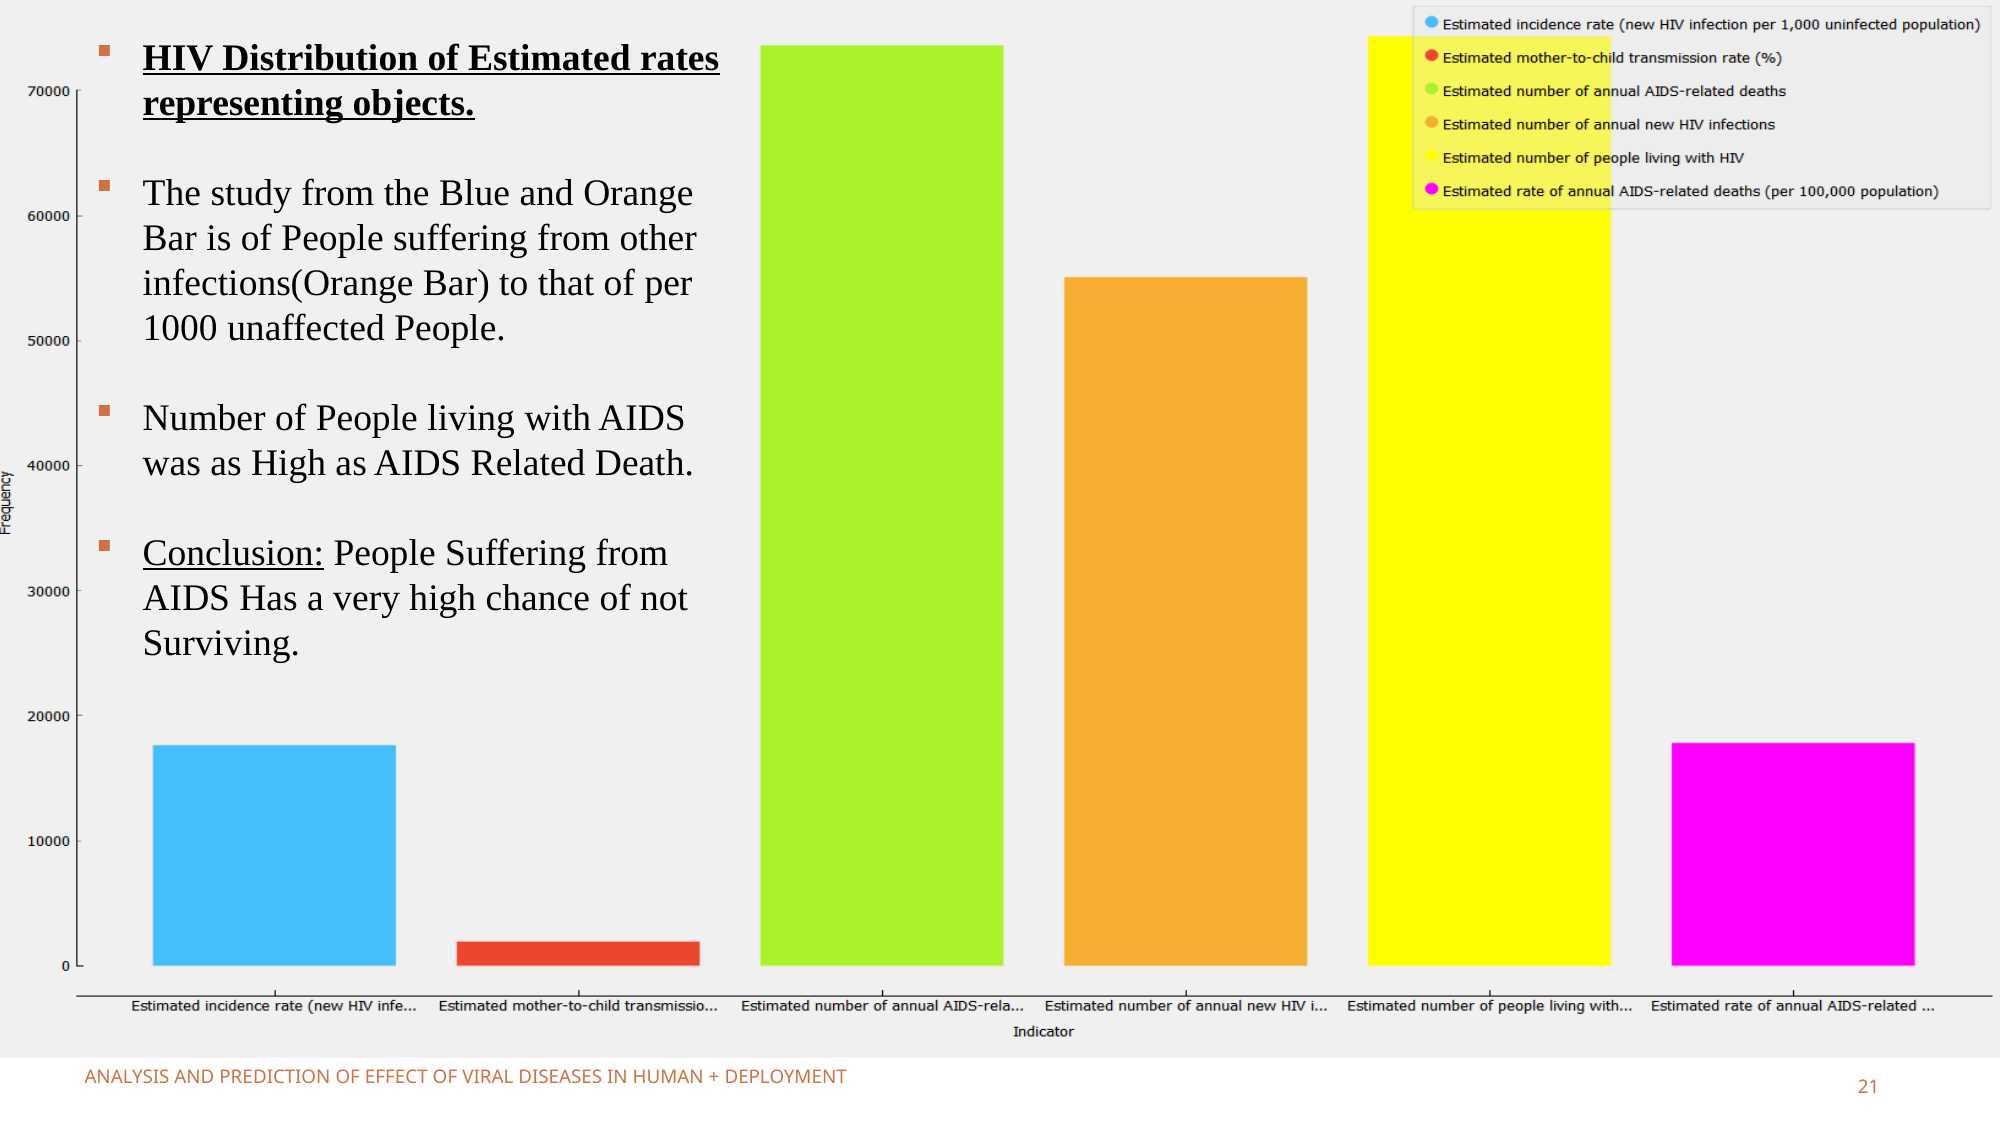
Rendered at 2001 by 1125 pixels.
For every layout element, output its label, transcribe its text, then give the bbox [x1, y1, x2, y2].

footer ANALYSIS AND PREDICTION OF EFFECT OF VIRAL DISEASES IN HUMAN + DEPLOYMENT [69, 1067, 1189, 1118]
picture [0, 0, 2000, 1058]
slide_number 21 [1793, 1067, 1895, 1118]
